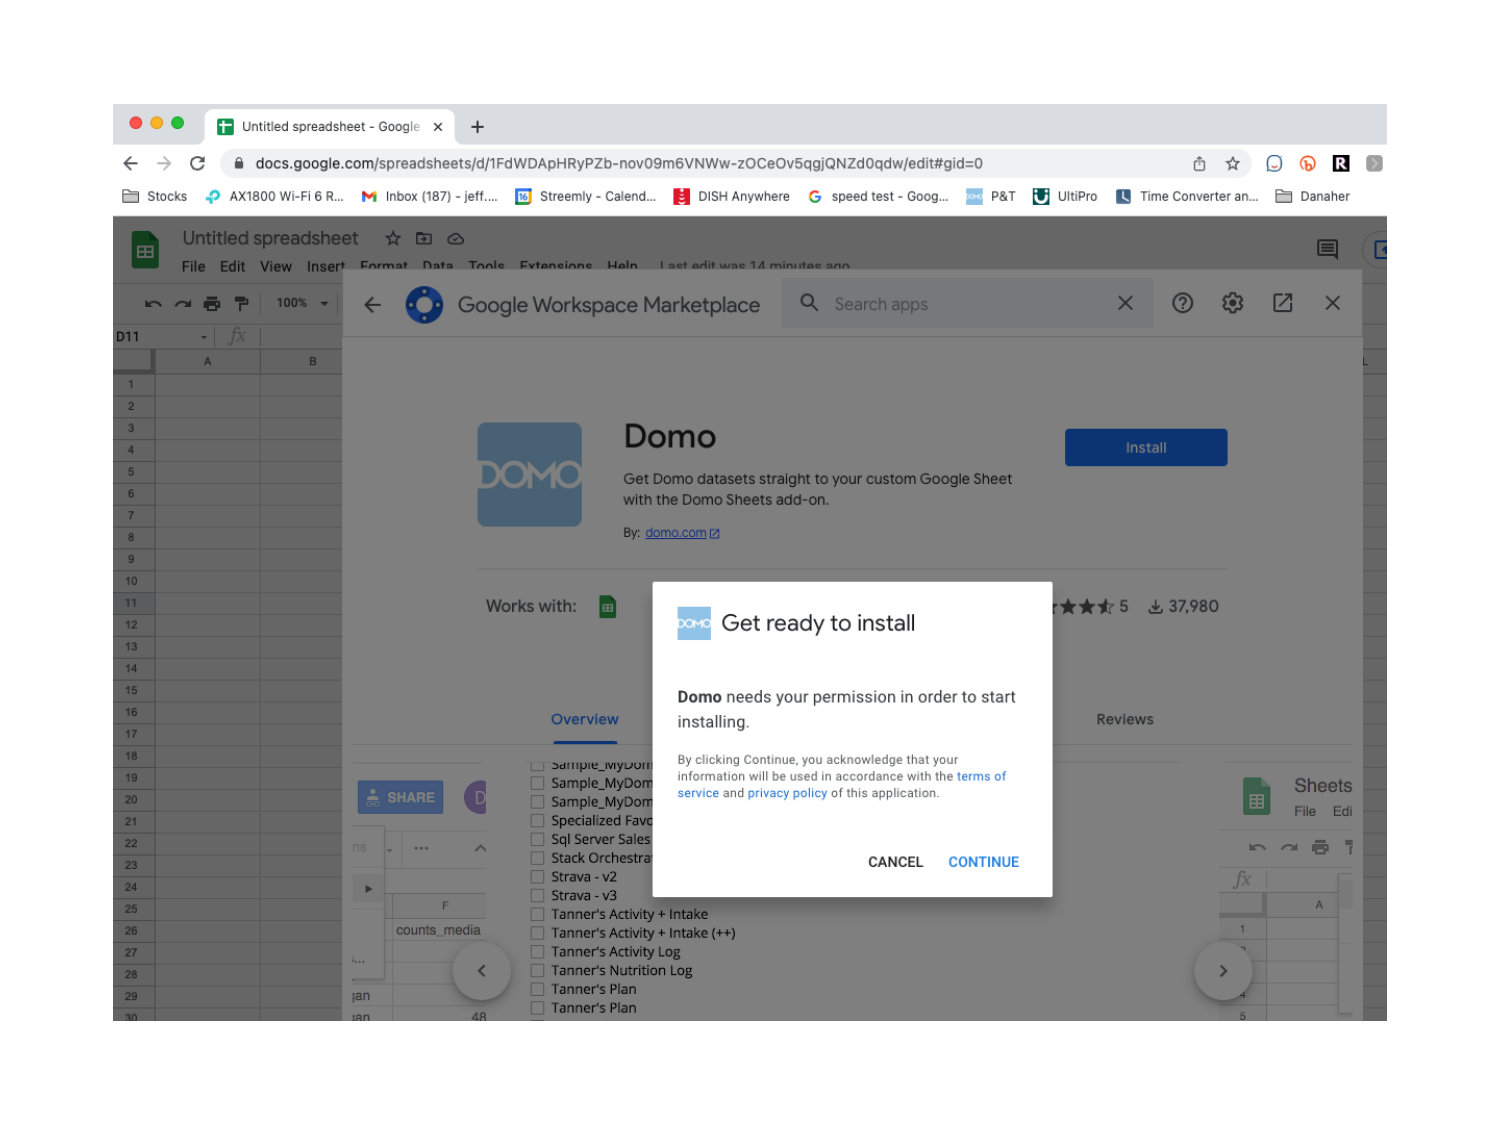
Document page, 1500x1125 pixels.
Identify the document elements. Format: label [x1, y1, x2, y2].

picture [113, 104, 1387, 1021]
